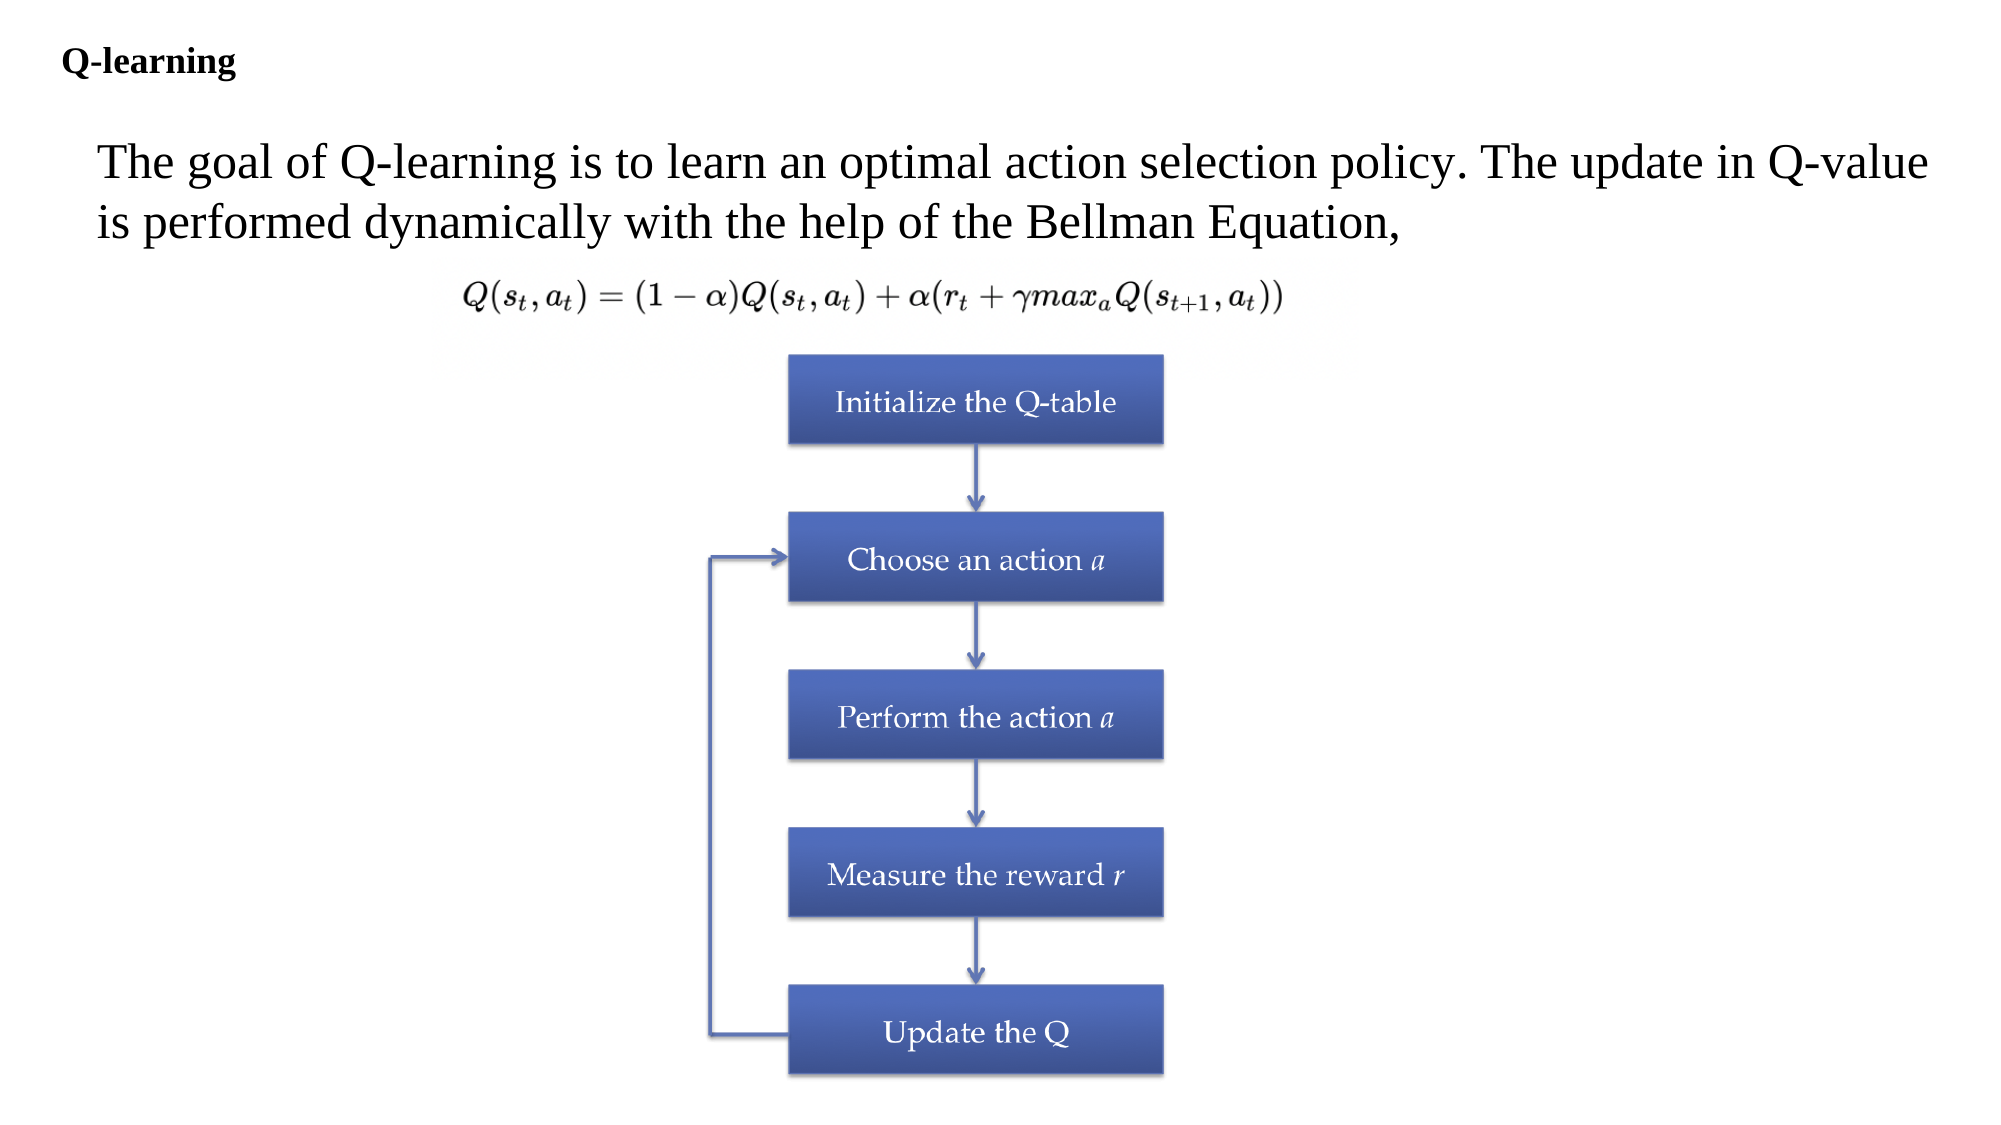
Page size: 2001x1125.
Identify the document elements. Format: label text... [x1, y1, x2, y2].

text_box The goal of Q-learning is to learn an optimal action selection policy. The update in Q-value is performed dynamically with the help of the Bellman Equation, [82, 121, 2000, 317]
text_box Q-learning [46, 28, 252, 88]
picture [431, 257, 1359, 1083]
